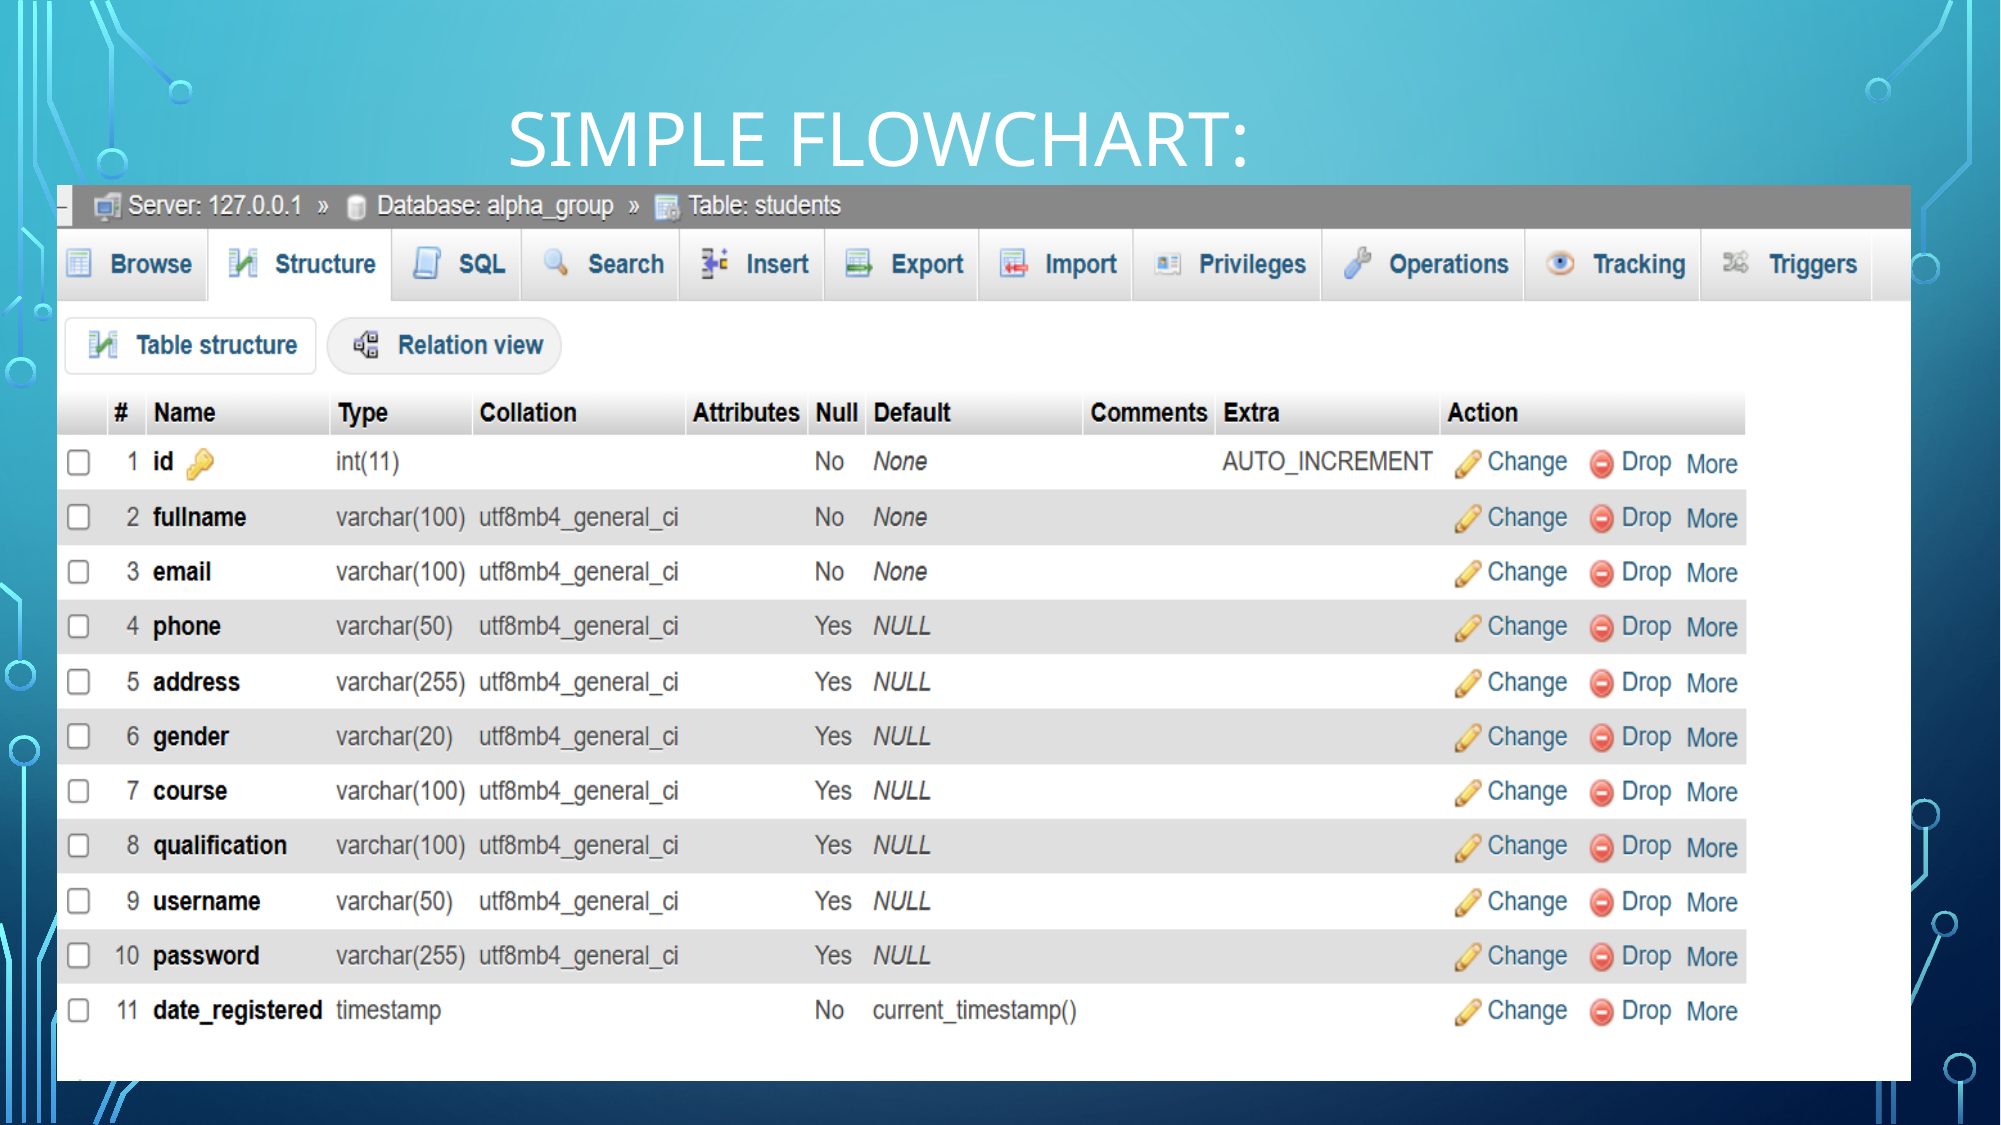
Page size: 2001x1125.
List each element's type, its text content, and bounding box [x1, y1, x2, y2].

title Simple flowchart: [492, 21, 2000, 264]
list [56, 185, 1911, 1081]
